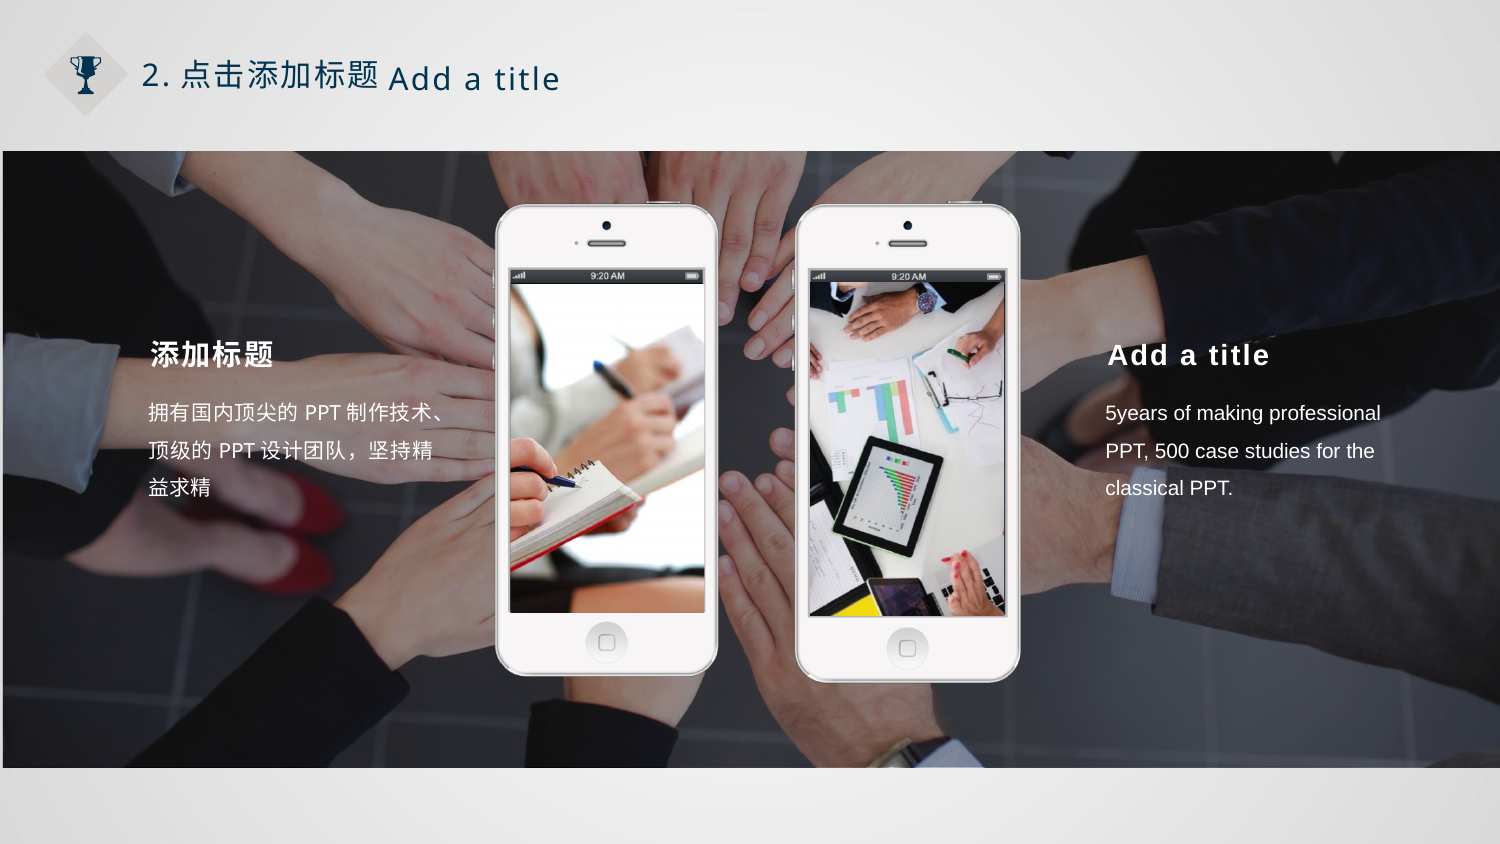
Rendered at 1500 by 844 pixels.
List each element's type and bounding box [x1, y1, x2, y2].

text_box [43, 31, 129, 117]
text_box [128, 47, 582, 106]
text_box [133, 329, 448, 509]
text_box [477, 193, 726, 685]
text_box [777, 193, 1029, 691]
text_box [2, 151, 1500, 768]
text_box [1090, 329, 1414, 509]
